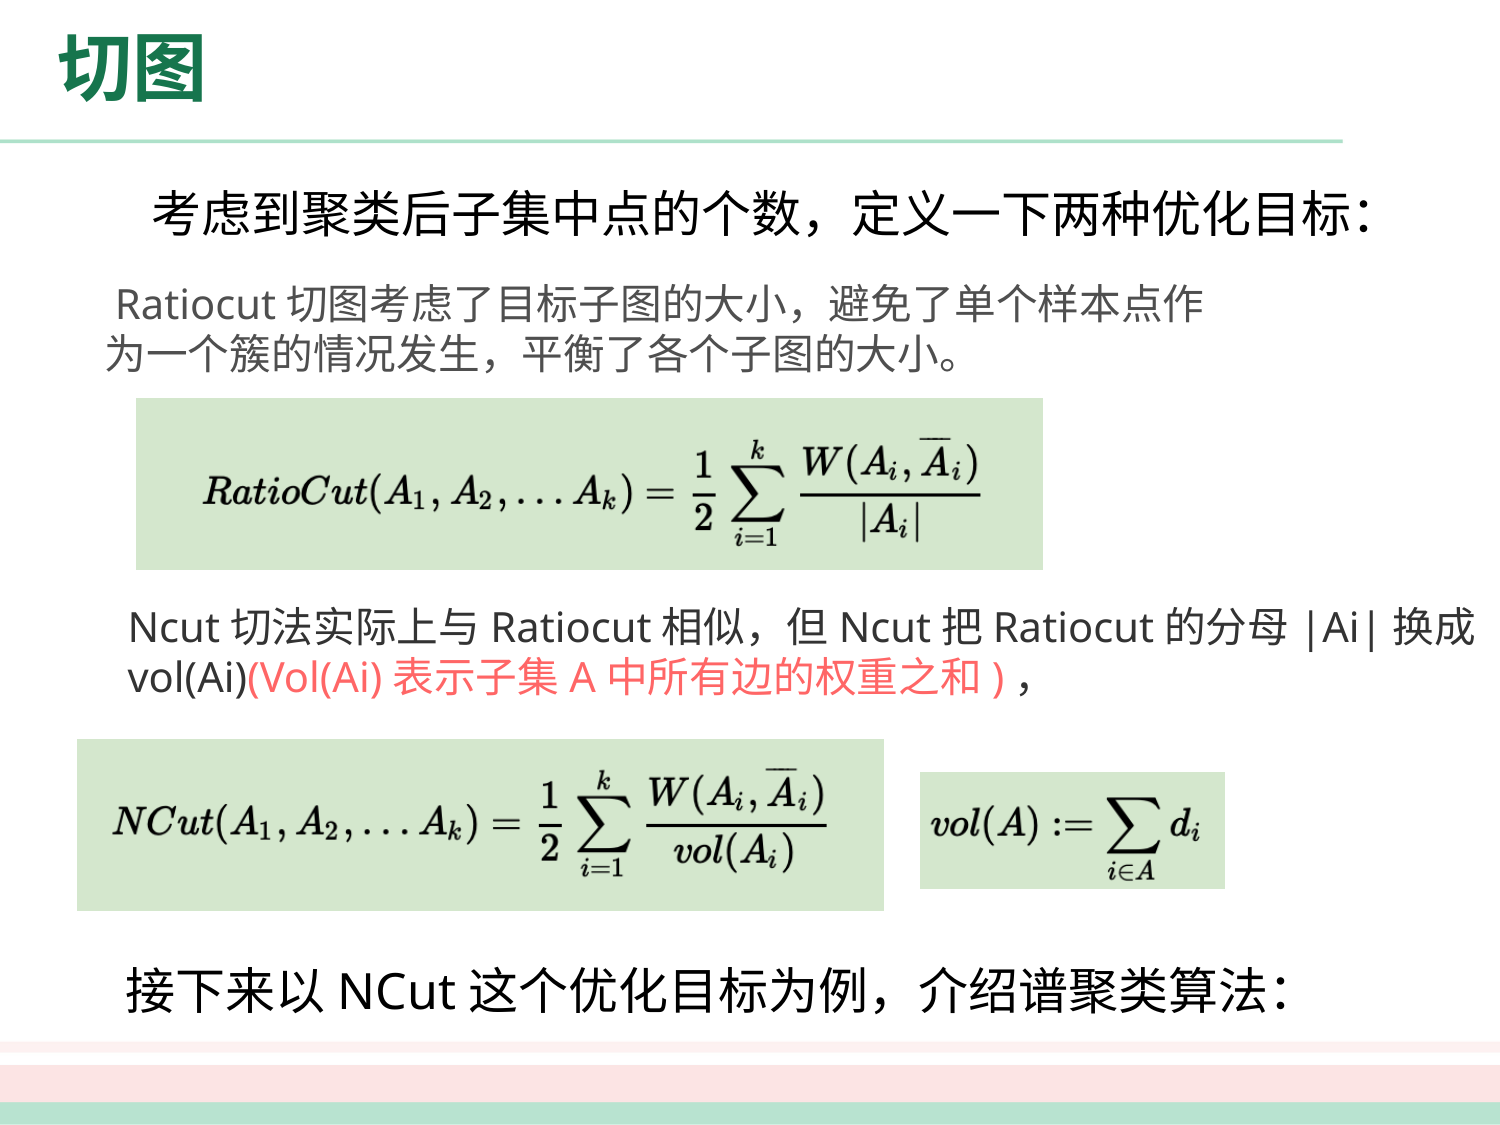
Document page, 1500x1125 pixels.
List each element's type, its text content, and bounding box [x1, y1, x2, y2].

text_box Ratiocut切图考虑了目标子图的大小，避免了单个样本点作为一个簇的情况发生，平衡了各个子图的大小。 [89, 270, 1225, 386]
text_box 考虑到聚类后子集中点的个数，定义一下两种优化目标： [136, 175, 1389, 251]
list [77, 739, 884, 911]
picture [0, 0, 1500, 1125]
title 切图 [42, 7, 1337, 135]
text_box Ncut切法实际上与Ratiocut相似，但Ncut把Ratiocut的分母|Ai|换成vol(Ai)(Vol(Ai)表示子集A中所有边的权重之和)， [112, 593, 1500, 709]
text_box 接下来以NCut这个优化目标为例，介绍谱聚类算法： [110, 952, 1363, 1028]
